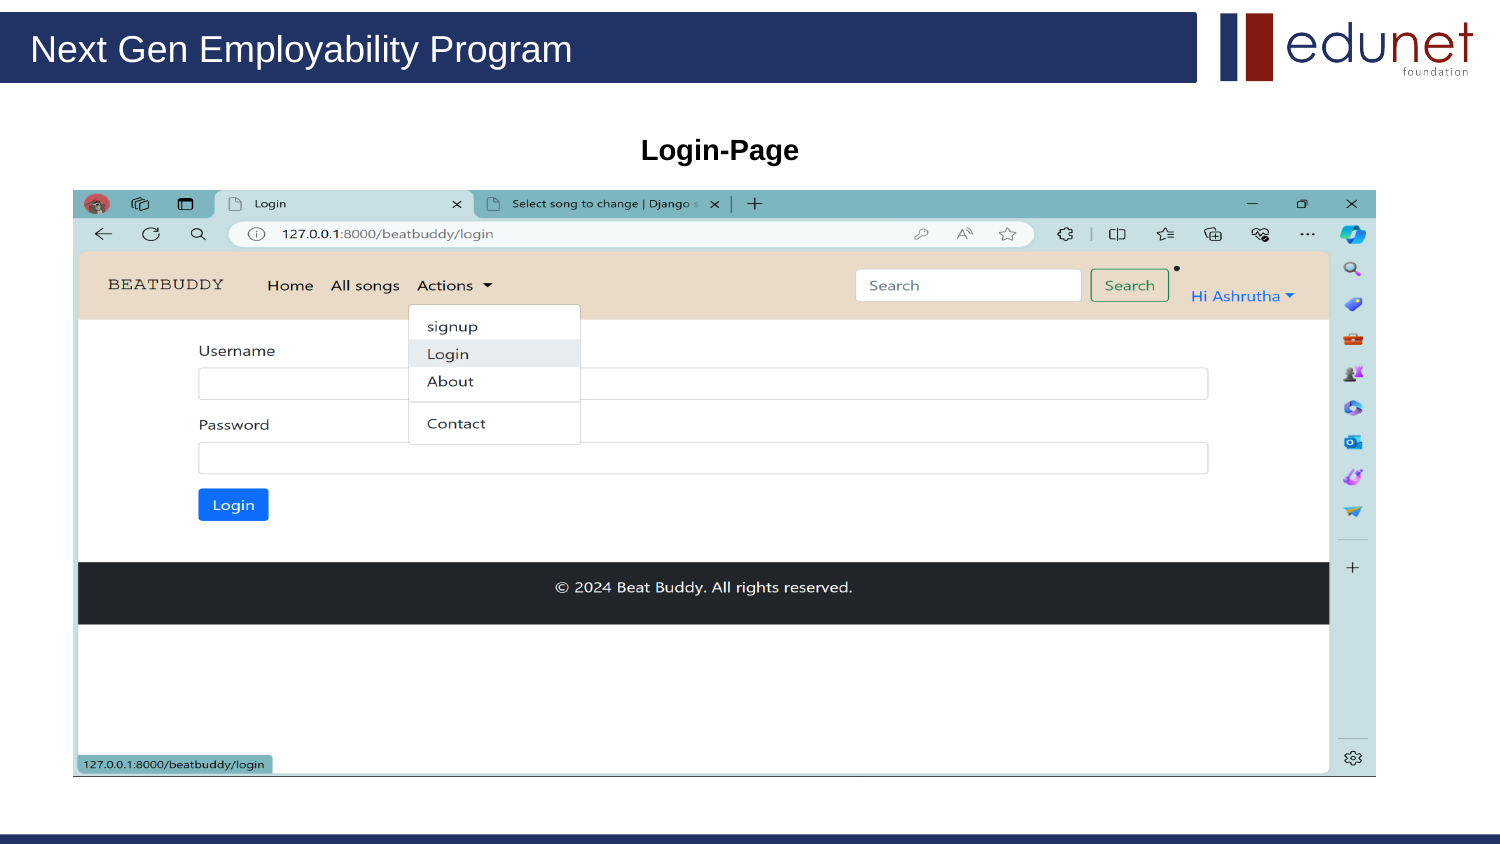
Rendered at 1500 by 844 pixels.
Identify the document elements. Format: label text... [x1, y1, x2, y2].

title Login-Page [73, 95, 1367, 189]
picture [1279, 14, 1482, 83]
picture [72, 190, 1376, 777]
